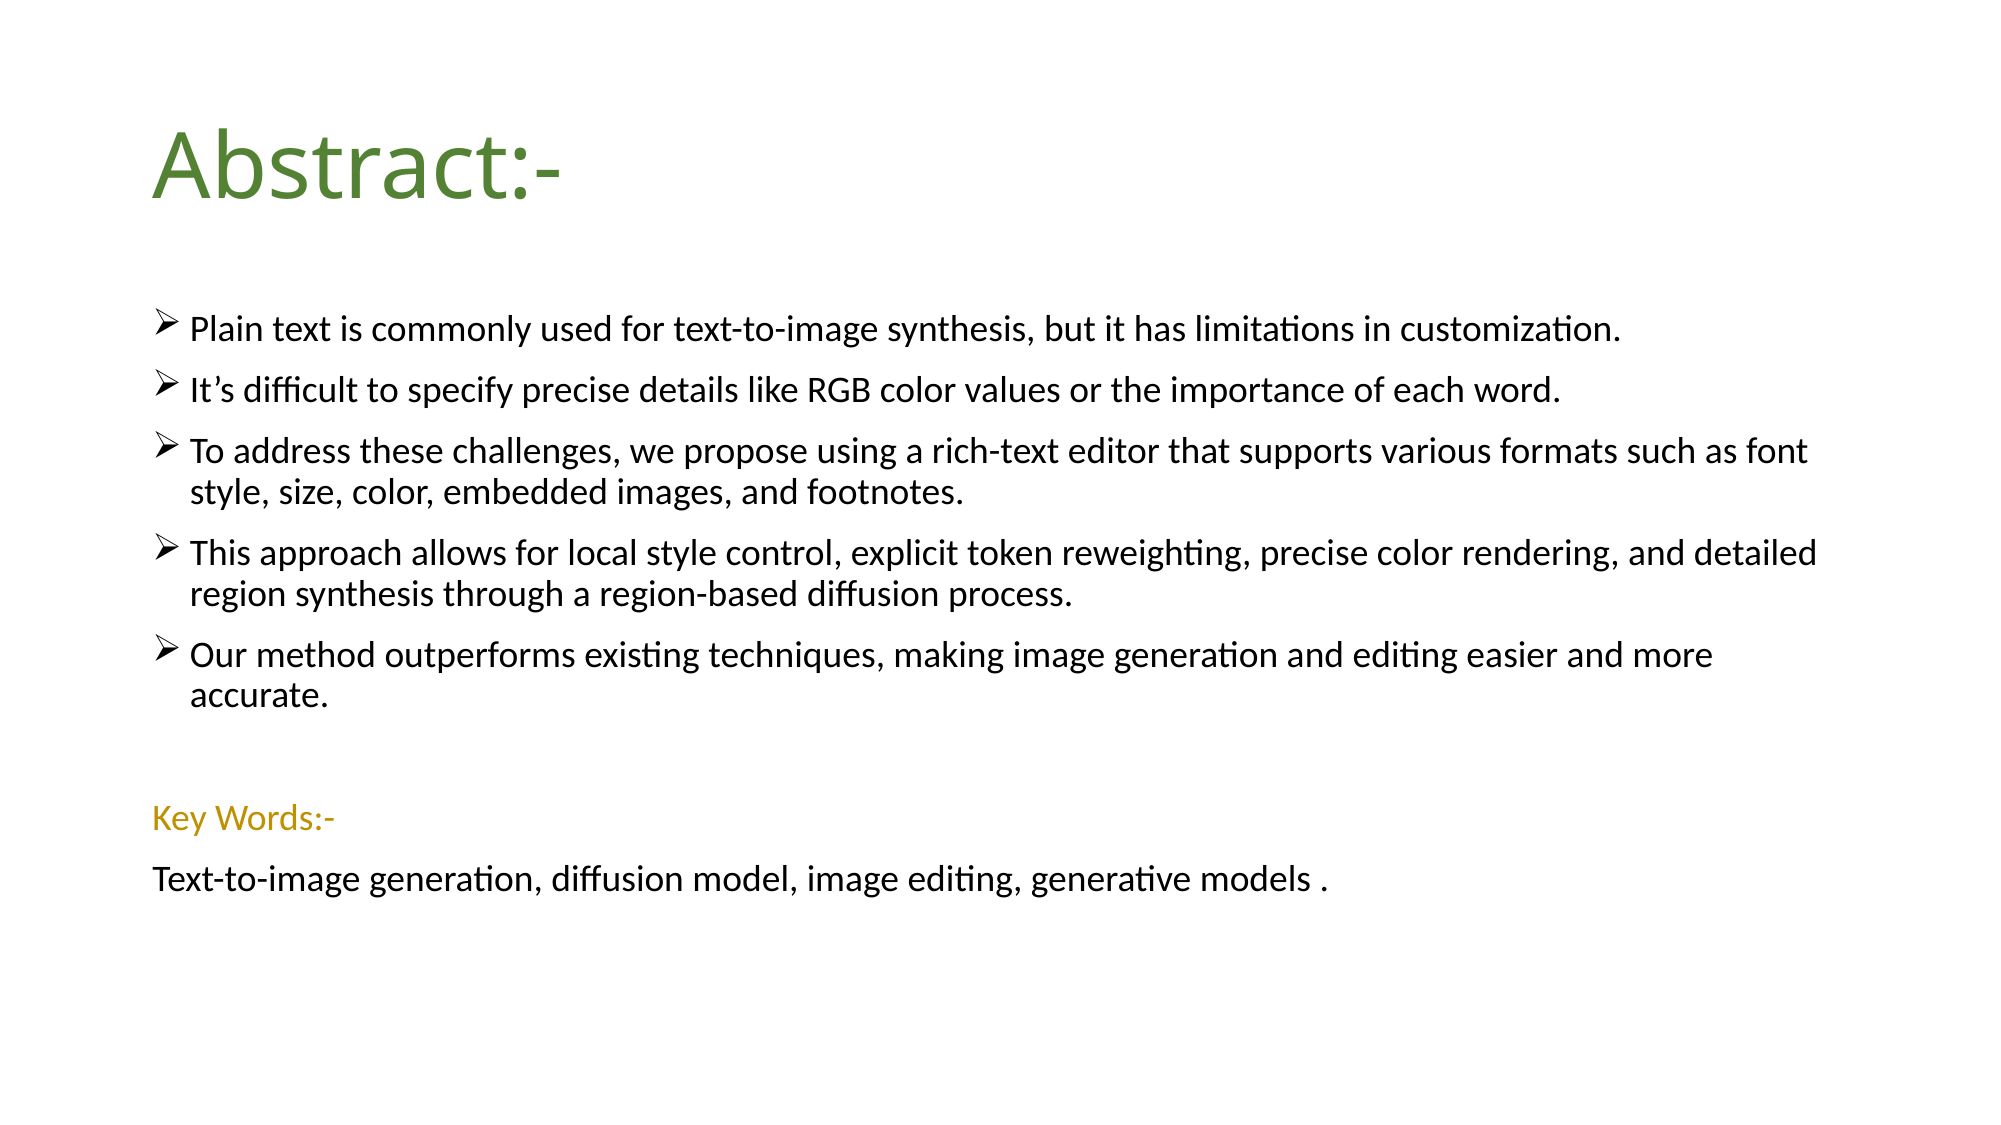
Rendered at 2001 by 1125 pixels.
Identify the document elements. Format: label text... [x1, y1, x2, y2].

list Plain text is commonly used for text-to-image synthesis, but it has limitations in customization. It’s difficult to specify precise details like RGB color values or the importance of each word. To address these challenges, we propose using a rich-text editor that supports various formats such as font style, size, color, embedded images, and footnotes. This approach allows for local style control, explicit token reweighting, precise color rendering, and detailed region synthesis through a region-based diffusion process. Our method outperforms existing techniques, making image generation and editing easier and more accurate. Key Words:- Text-to-image generation, diffusion model, image editing, generative models . [137, 301, 1863, 1069]
title Abstract:- [137, 59, 1863, 278]
